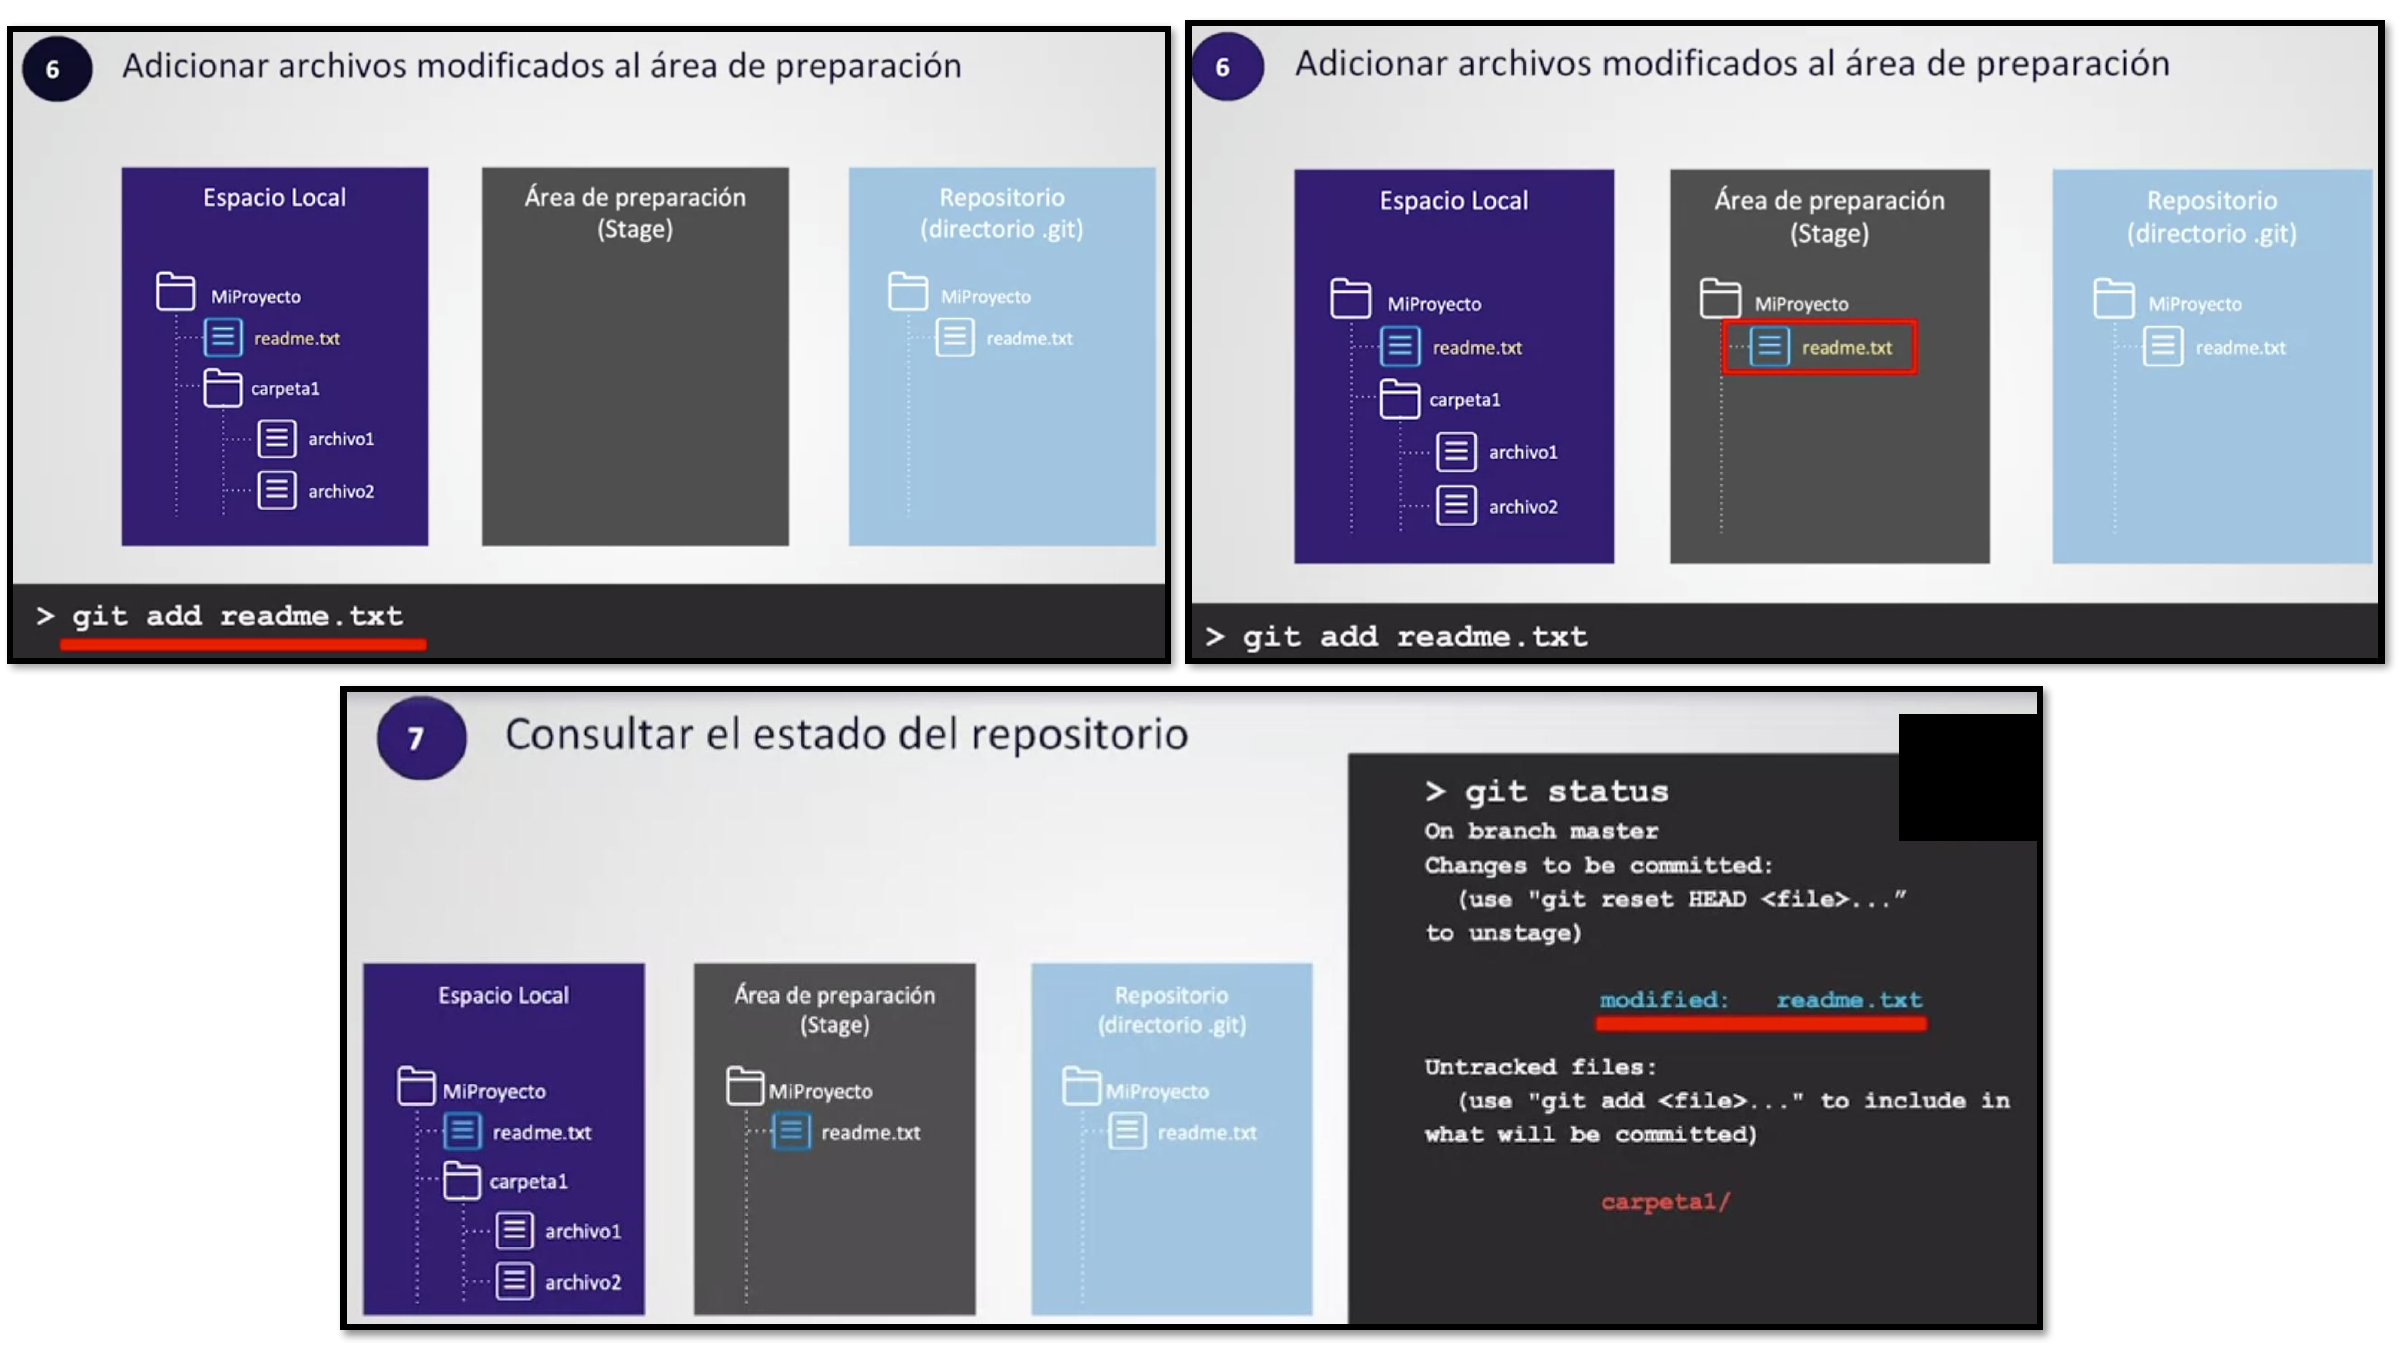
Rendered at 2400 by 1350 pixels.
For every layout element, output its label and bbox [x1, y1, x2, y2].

picture [1191, 26, 2379, 658]
picture [13, 31, 1165, 658]
picture [346, 692, 2037, 1324]
